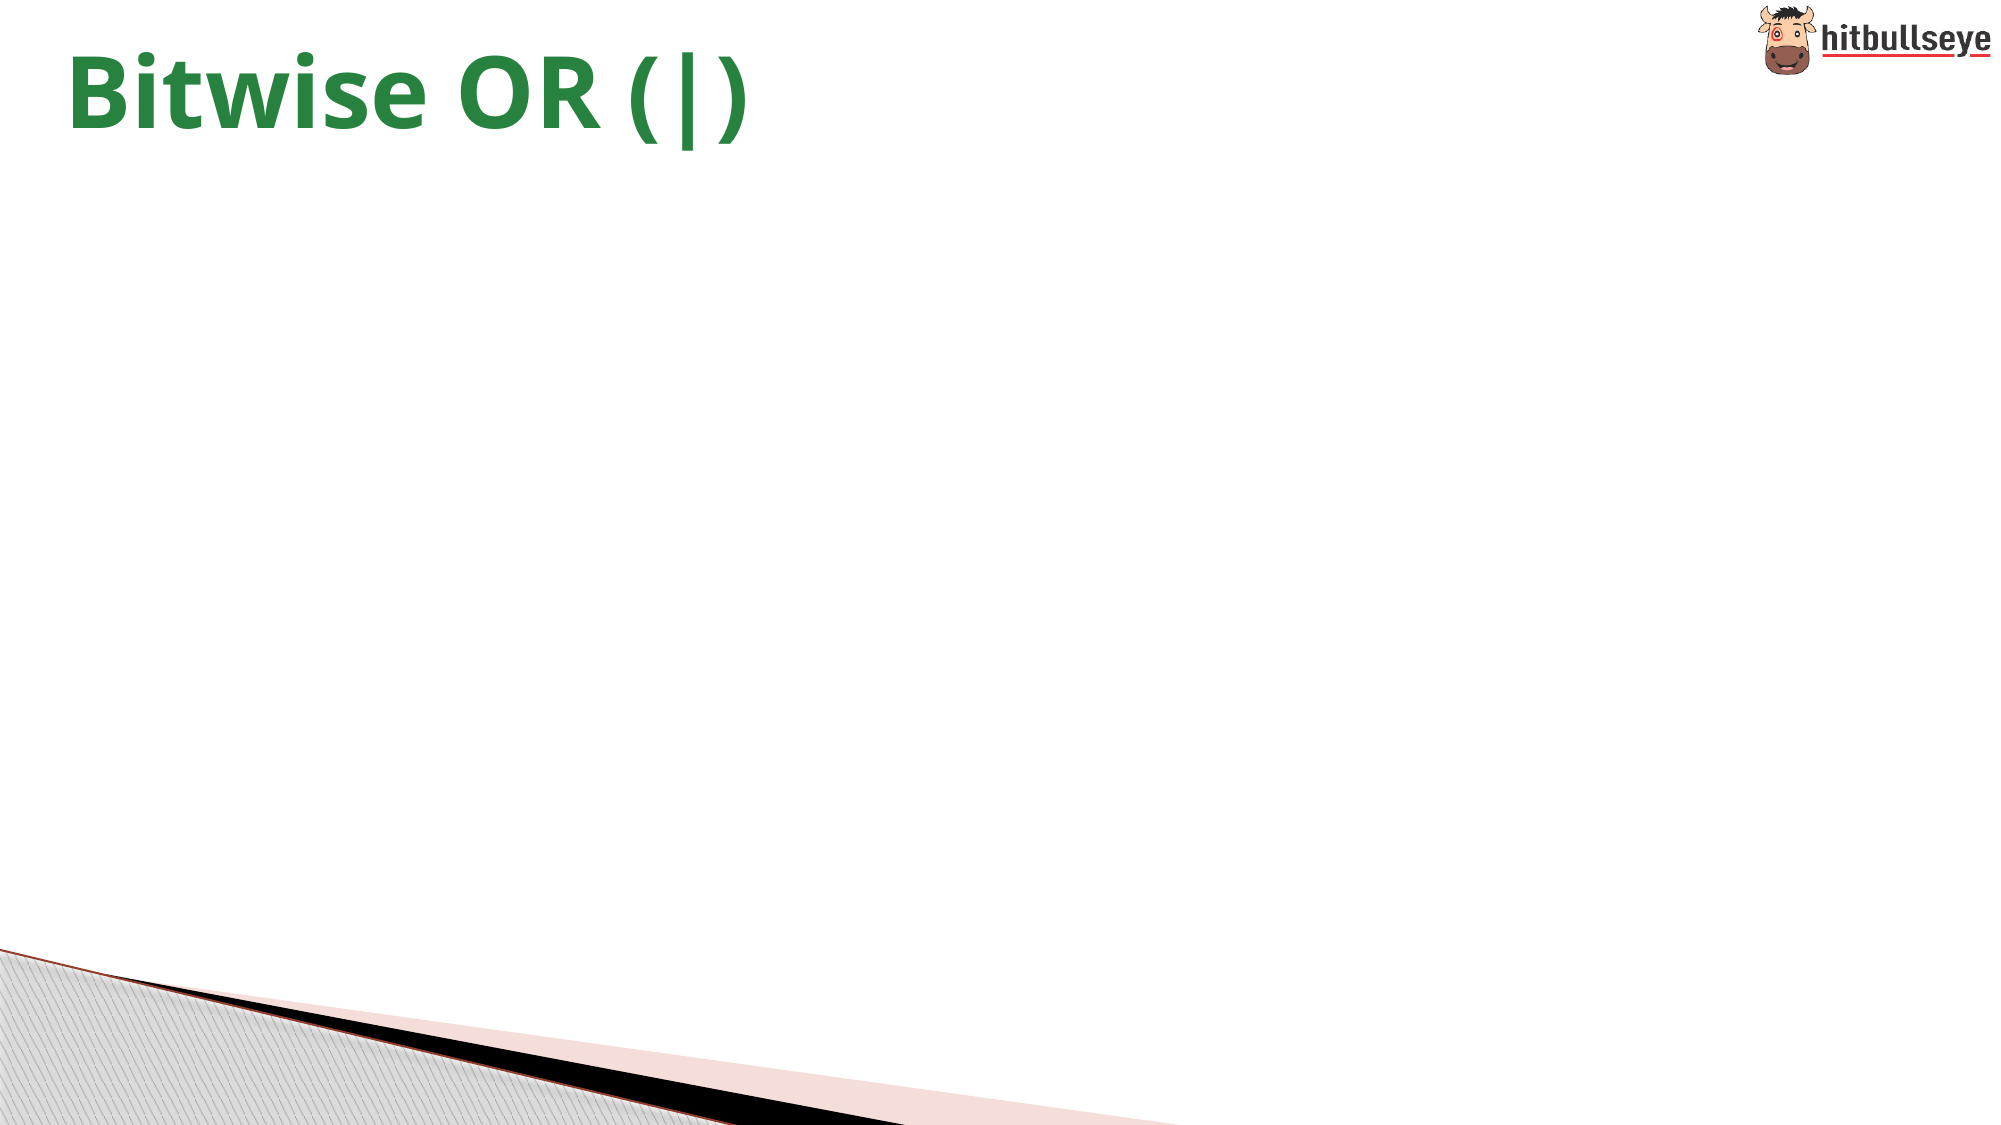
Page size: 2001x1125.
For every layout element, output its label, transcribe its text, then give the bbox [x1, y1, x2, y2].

picture [1748, 0, 2000, 81]
text_box Bitwise OR (|) [49, 21, 1318, 157]
